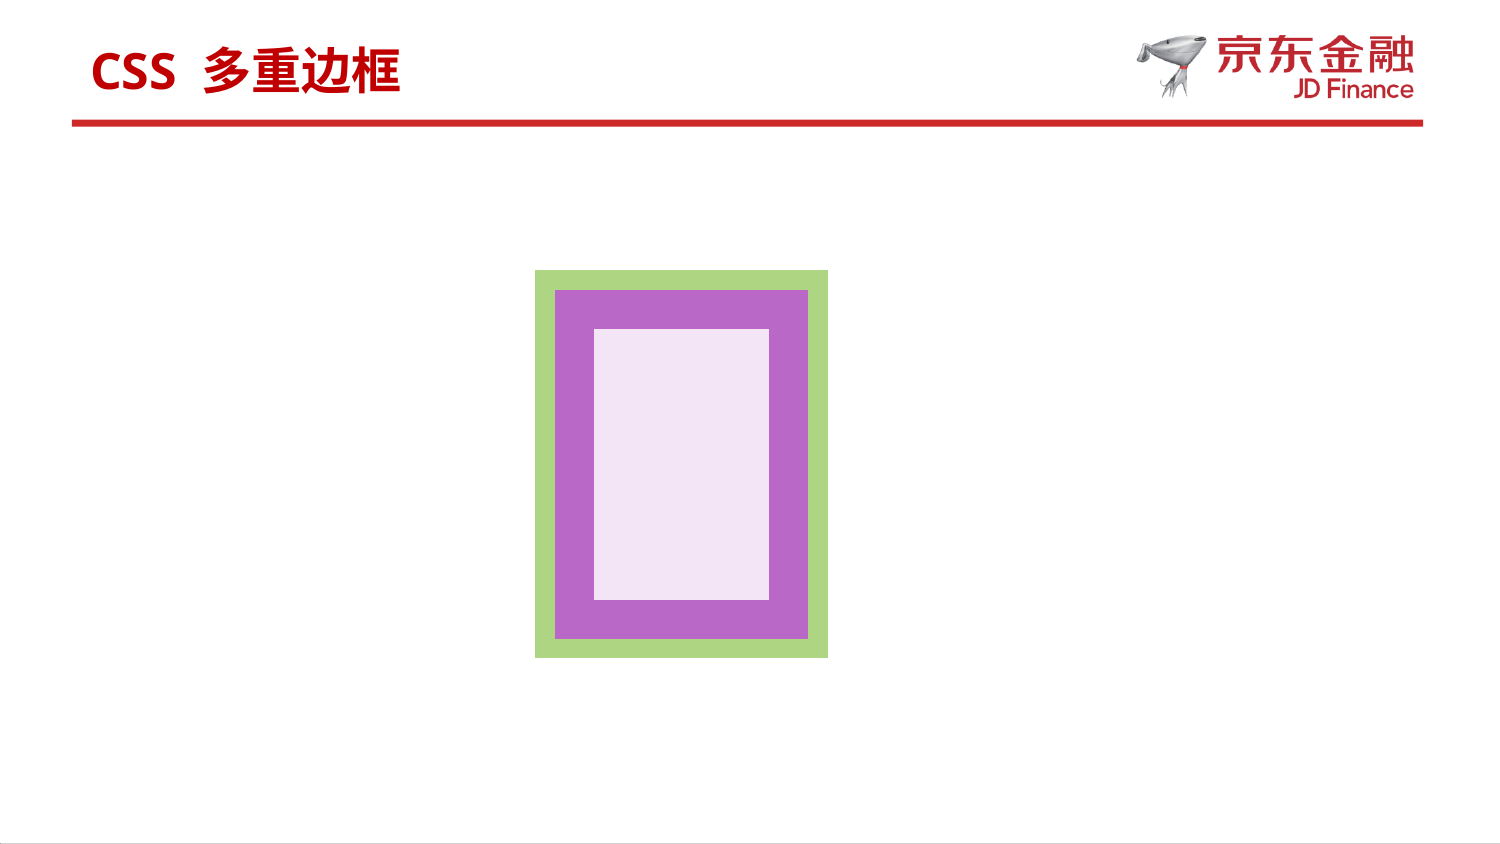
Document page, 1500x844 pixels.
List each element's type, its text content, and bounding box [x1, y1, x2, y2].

picture [1123, 25, 1434, 106]
text_box CSS 多重边框 [75, 32, 417, 107]
picture [531, 267, 829, 659]
